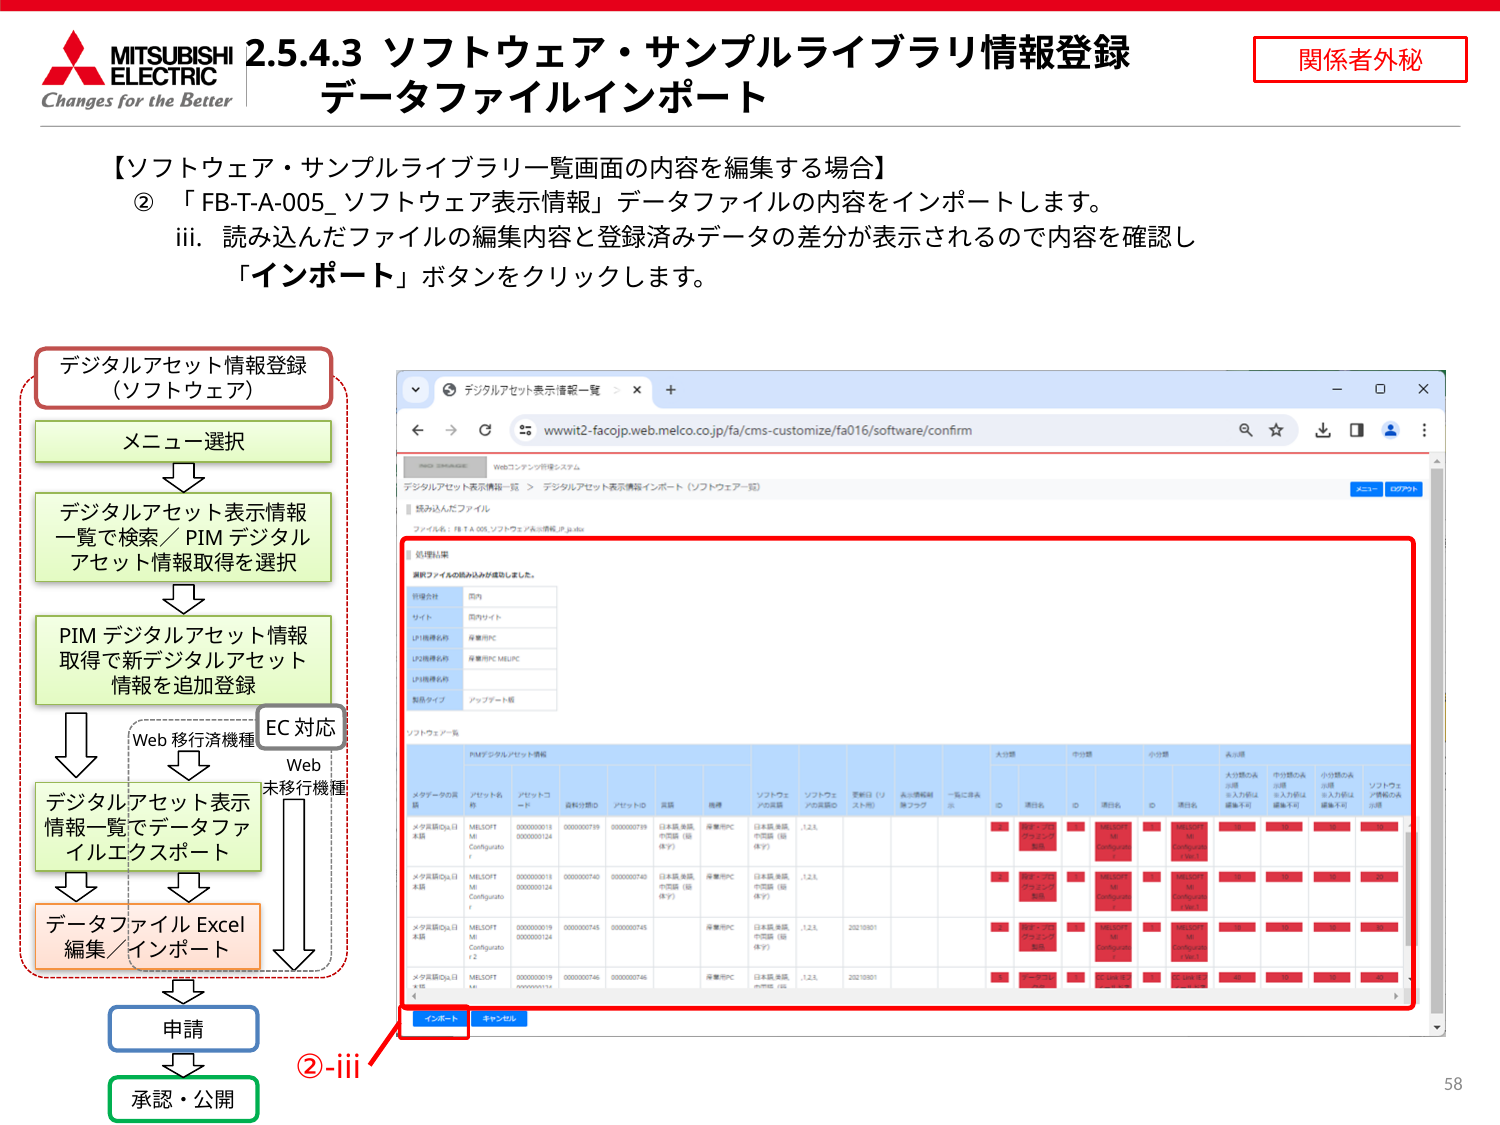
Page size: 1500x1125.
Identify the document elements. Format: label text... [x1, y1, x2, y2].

picture [0, 0, 1500, 1125]
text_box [369, 1021, 400, 1066]
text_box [19, 348, 370, 1122]
text_box 2.5.4.3 ソフトウェア・サンプルライブラリ情報登録 データファイルインポート [229, 3, 1401, 127]
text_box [396, 369, 1446, 1039]
slide_number 58 [1128, 1058, 1478, 1107]
text_box 【ソフトウェア・サンプルライブラリ一覧画面の内容を編集する場合】 「FB-T-A-005_ソフトウェア表示情報」データファイルの内容をインポートします。 読み込んだファイルの編集内容と登録済みデータの差分が表示されるので内容を確認し 「インポート」ボタンをクリックします。 [85, 144, 1485, 302]
